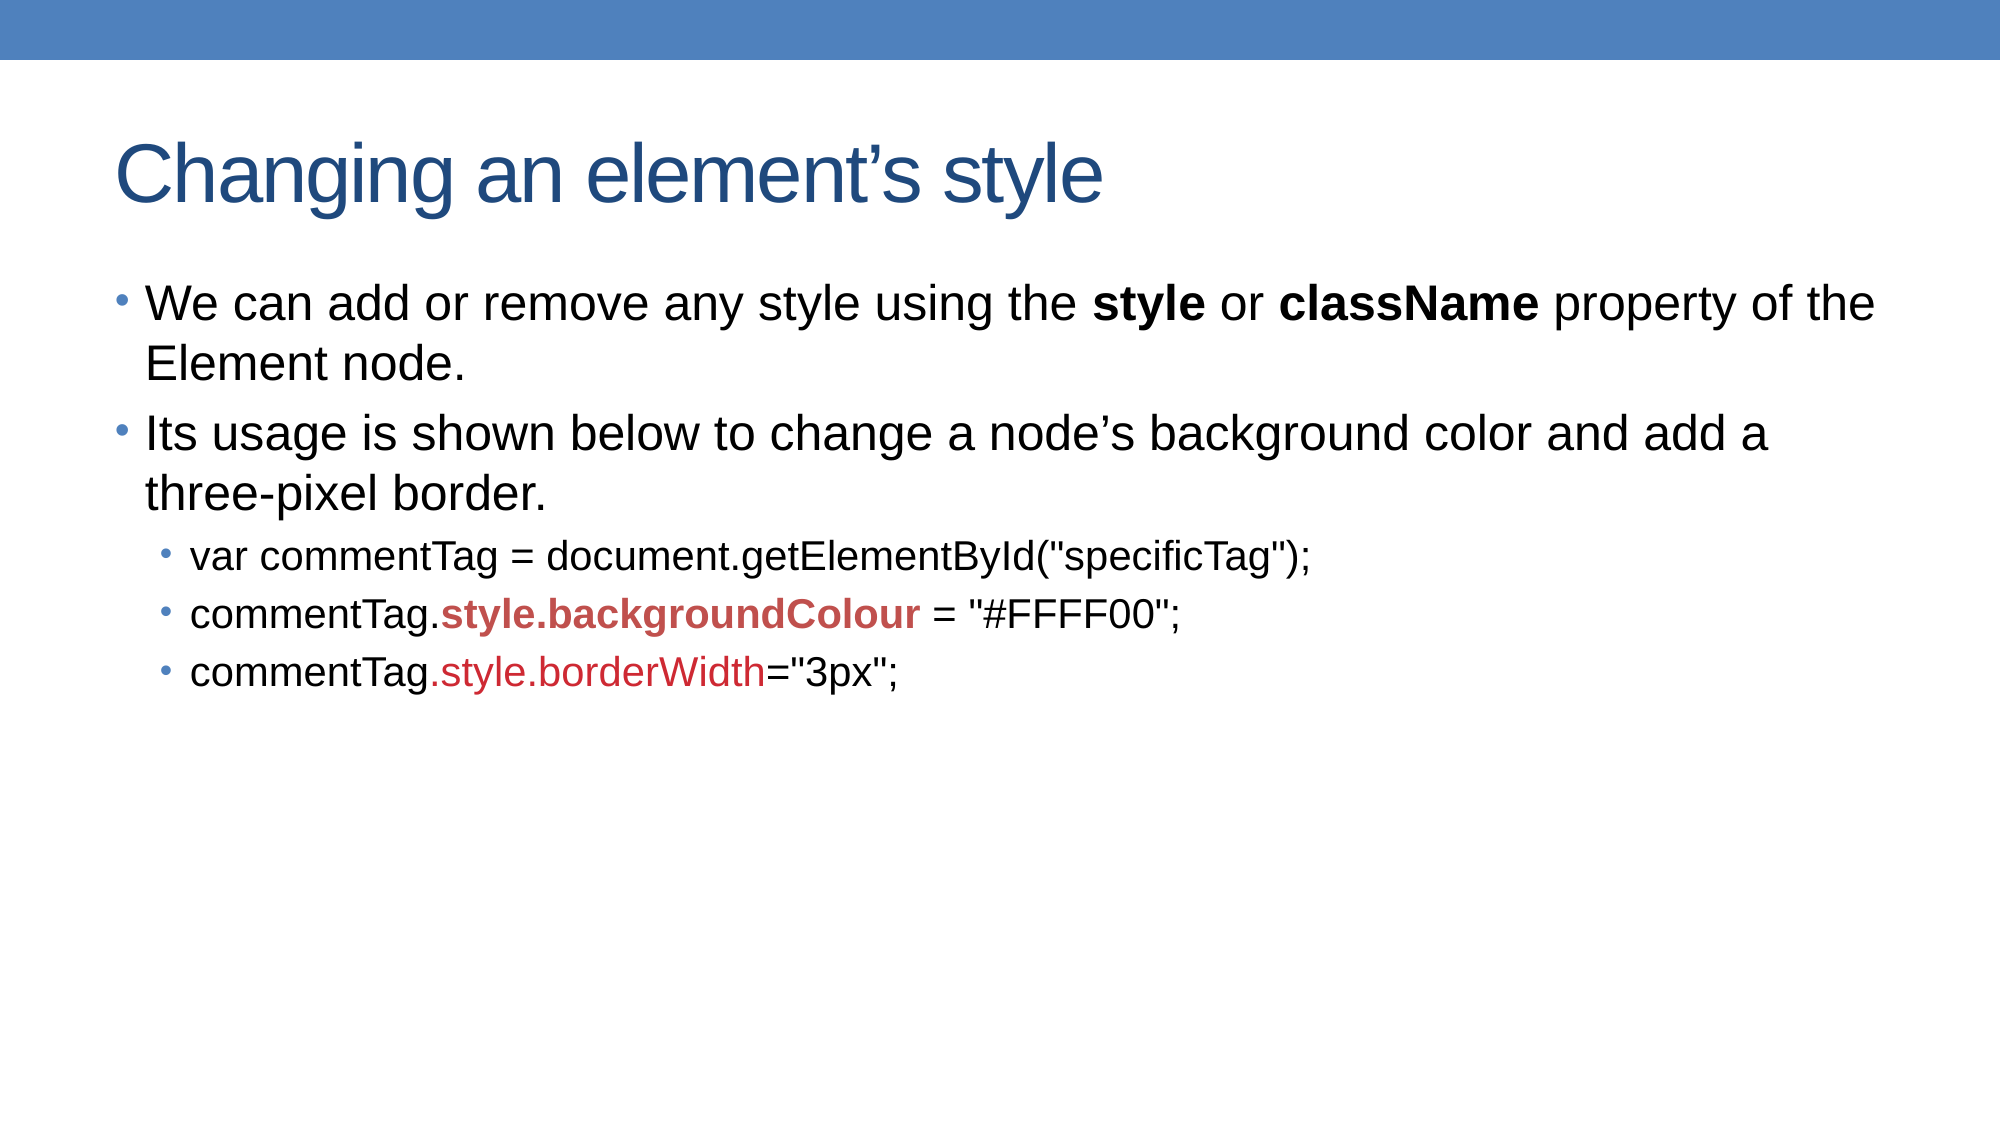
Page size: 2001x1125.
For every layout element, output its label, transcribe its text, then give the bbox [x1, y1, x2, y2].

list We can add or remove any style using the style or className property of the Element node. Its usage is shown below to change a node’s background color and add a three-pixel border. var commentTag = document.getElementById("specificTag"); commentTag.style.backgroundColour = "#FFFF00"; commentTag.style.borderWidth="3px"; [99, 262, 1900, 1063]
title Changing an element’s style [99, 87, 1900, 250]
